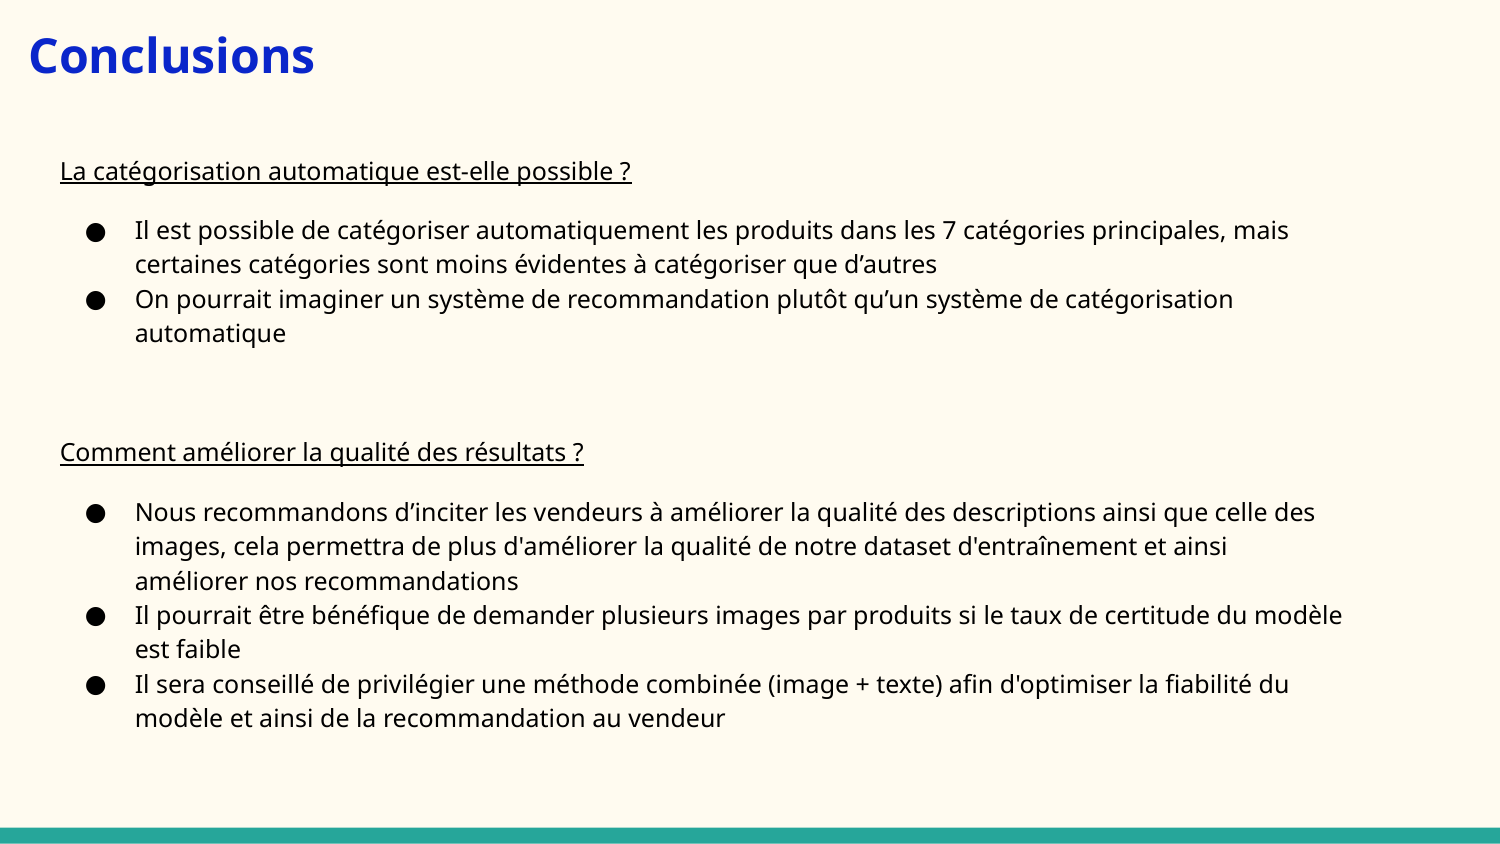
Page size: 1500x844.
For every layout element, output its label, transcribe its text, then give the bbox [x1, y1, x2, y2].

text_box Conclusions [13, 10, 859, 105]
text_box La catégorisation automatique est-elle possible ? Il est possible de catégoriser automatiquement les produits dans les 7 catégories principales, mais certaines catégories sont moins évidentes à catégoriser que d’autres On pourrait imaginer un système de recommandation plutôt qu’un système de catégorisation automatique Comment améliorer la qualité des résultats ? Nous recommandons d’inciter les vendeurs à améliorer la qualité des descriptions ainsi que celle des images, cela permettra de plus d'améliorer la qualité de notre dataset d'entraînement et ainsi améliorer nos recommandations Il pourrait être bénéfique de demander plusieurs images par produits si le taux de certitude du modèle est faible Il sera conseillé de privilégier une méthode combinée (image + texte) afin d'optimiser la fiabilité du modèle et ainsi de la recommandation au vendeur [44, 135, 1362, 748]
